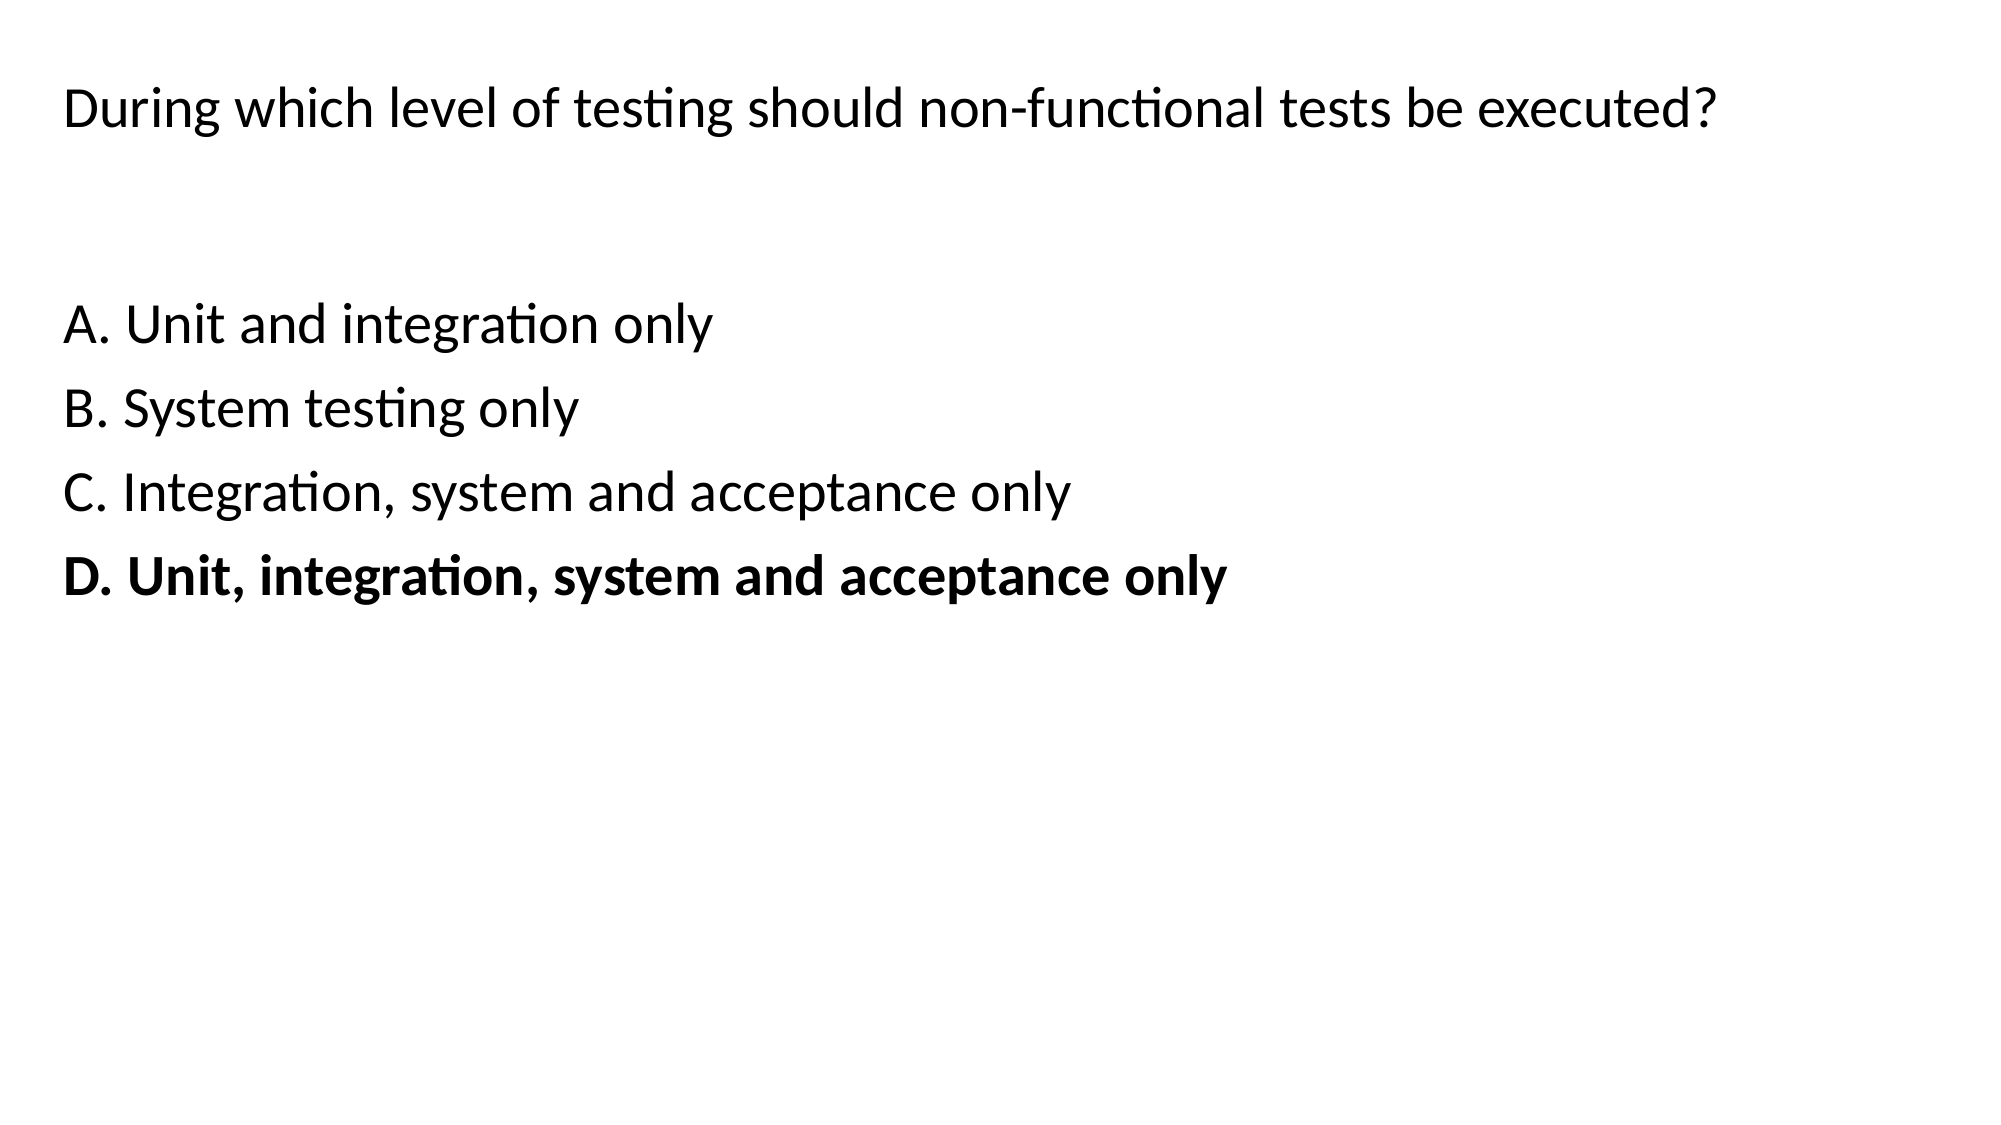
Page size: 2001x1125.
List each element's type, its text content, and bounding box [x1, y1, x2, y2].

list During which level of testing should non-functional tests be executed? A. Unit and integration only B. System testing only C. Integration, system and acceptance only D. Unit, integration, system and acceptance only [48, 69, 1863, 1014]
